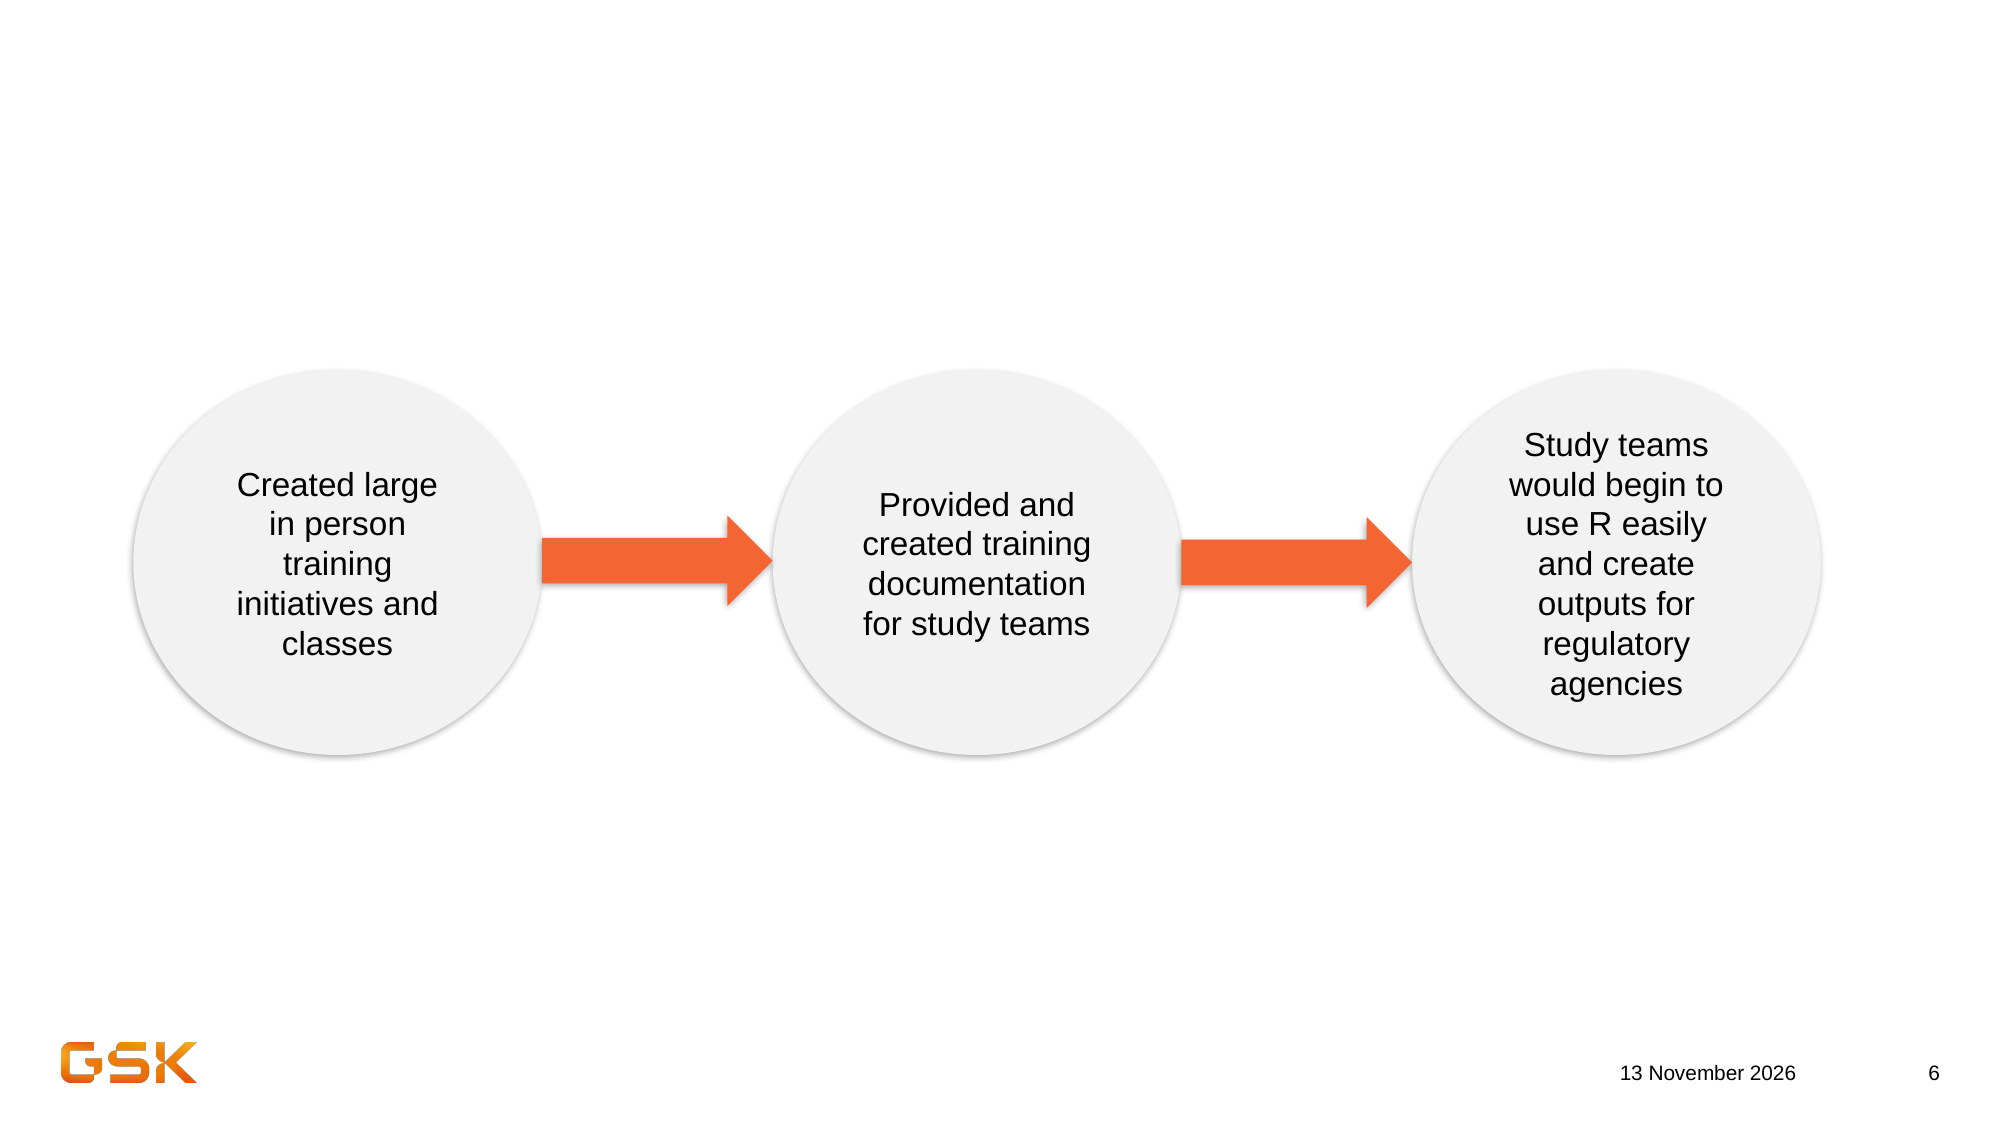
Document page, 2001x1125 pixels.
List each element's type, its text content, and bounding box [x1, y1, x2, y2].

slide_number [1340, 1040, 1797, 1085]
text_box Provided and created training documentation for study teams [772, 369, 1181, 756]
slide_number 6 [1851, 1040, 1940, 1085]
picture [61, 1042, 197, 1083]
text_box [541, 514, 774, 607]
text_box [1180, 516, 1413, 609]
text_box Study teams would begin to use R easily and create outputs for regulatory agencies [1411, 369, 1822, 756]
text_box Created large in person training initiatives and classes [132, 369, 542, 756]
